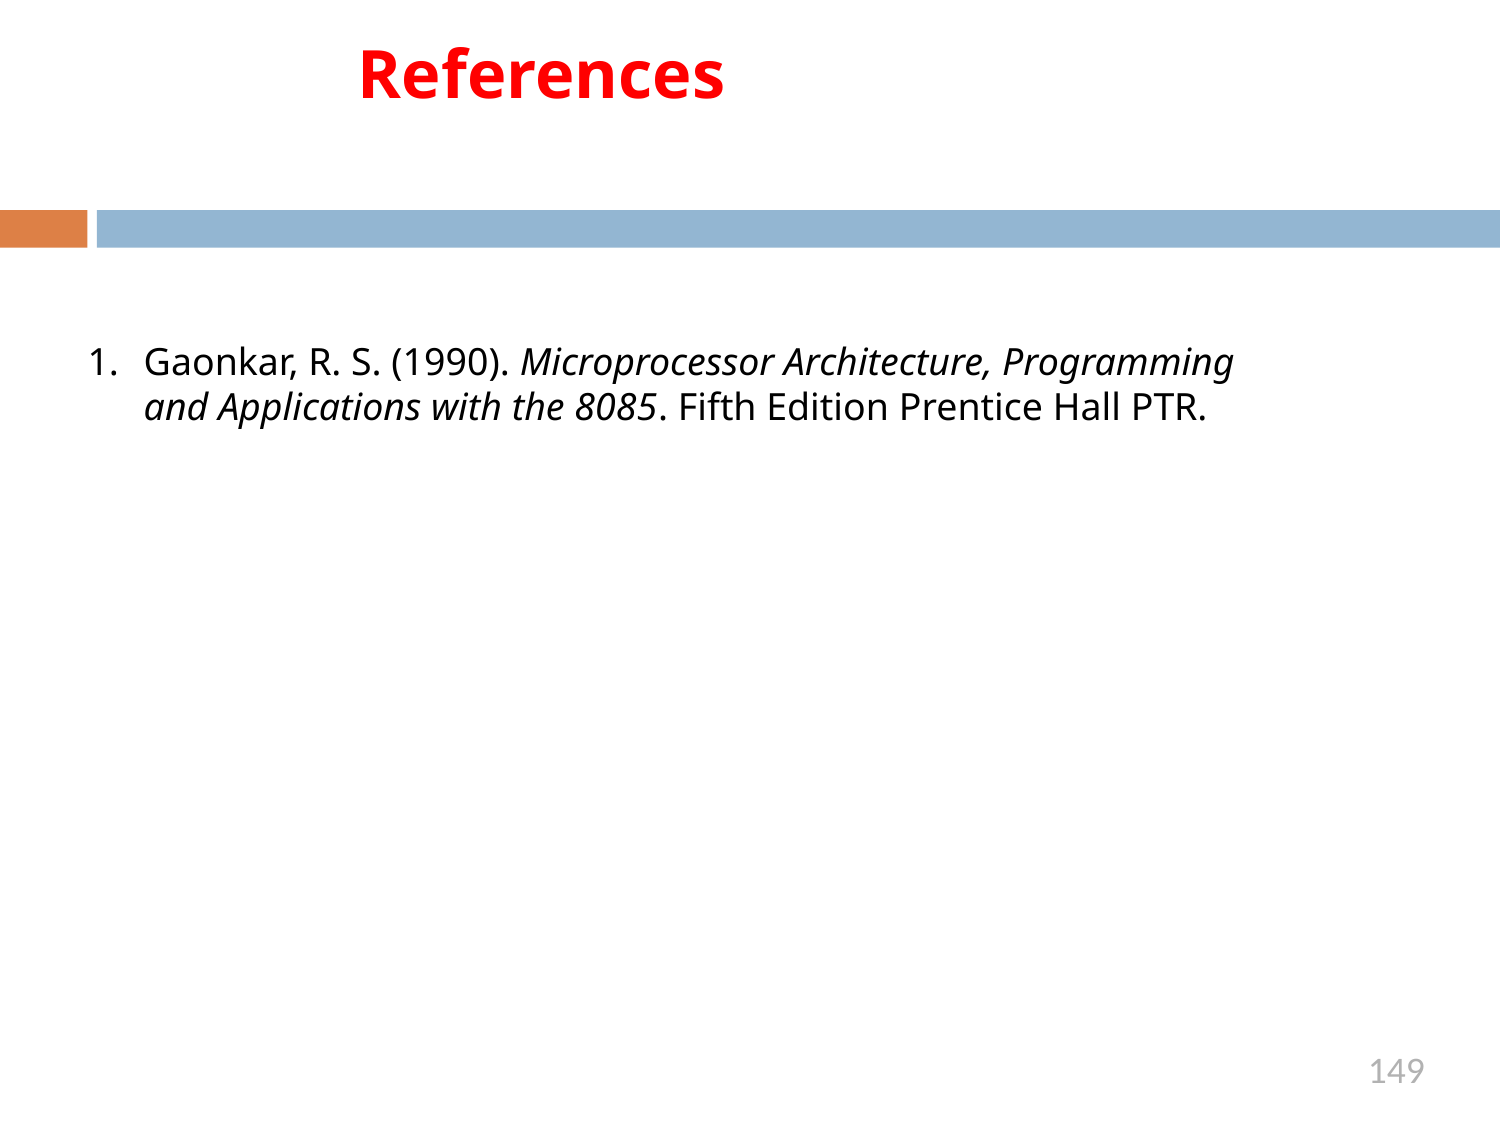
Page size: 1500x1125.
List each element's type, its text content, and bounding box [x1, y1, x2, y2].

list Gaonkar, R. S. (1990). Microprocessor Architecture, Programming and Applications with the 8085. Fifth Edition Prentice Hall PTR. [87, 337, 1296, 500]
slide_number 149 [1080, 1046, 1425, 1103]
title References [357, 31, 1142, 116]
